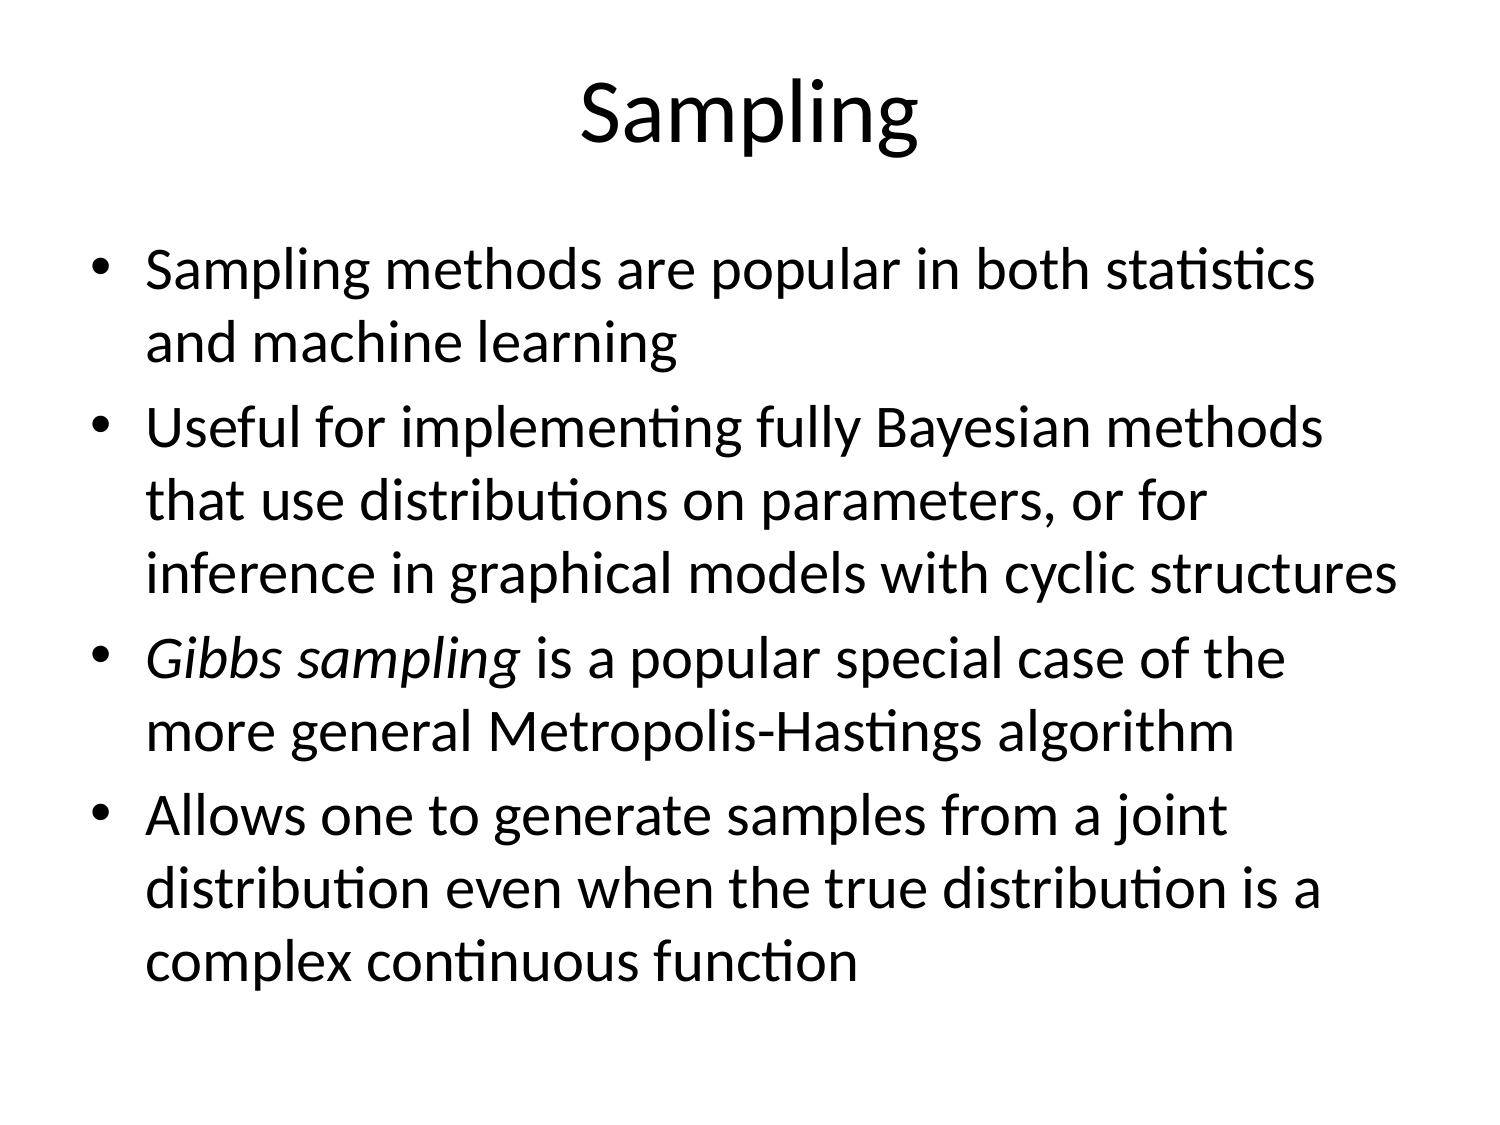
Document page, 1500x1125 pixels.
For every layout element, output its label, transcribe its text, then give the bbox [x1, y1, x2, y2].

list Sampling methods are popular in both statistics and machine learning Useful for implementing fully Bayesian methods that use distributions on parameters, or for inference in graphical models with cyclic structures Gibbs sampling is a popular special case of the more general Metropolis-Hastings algorithm Allows one to generate samples from a joint distribution even when the true distribution is a complex continuous function [75, 221, 1425, 1059]
title Sampling [75, 11, 1425, 200]
